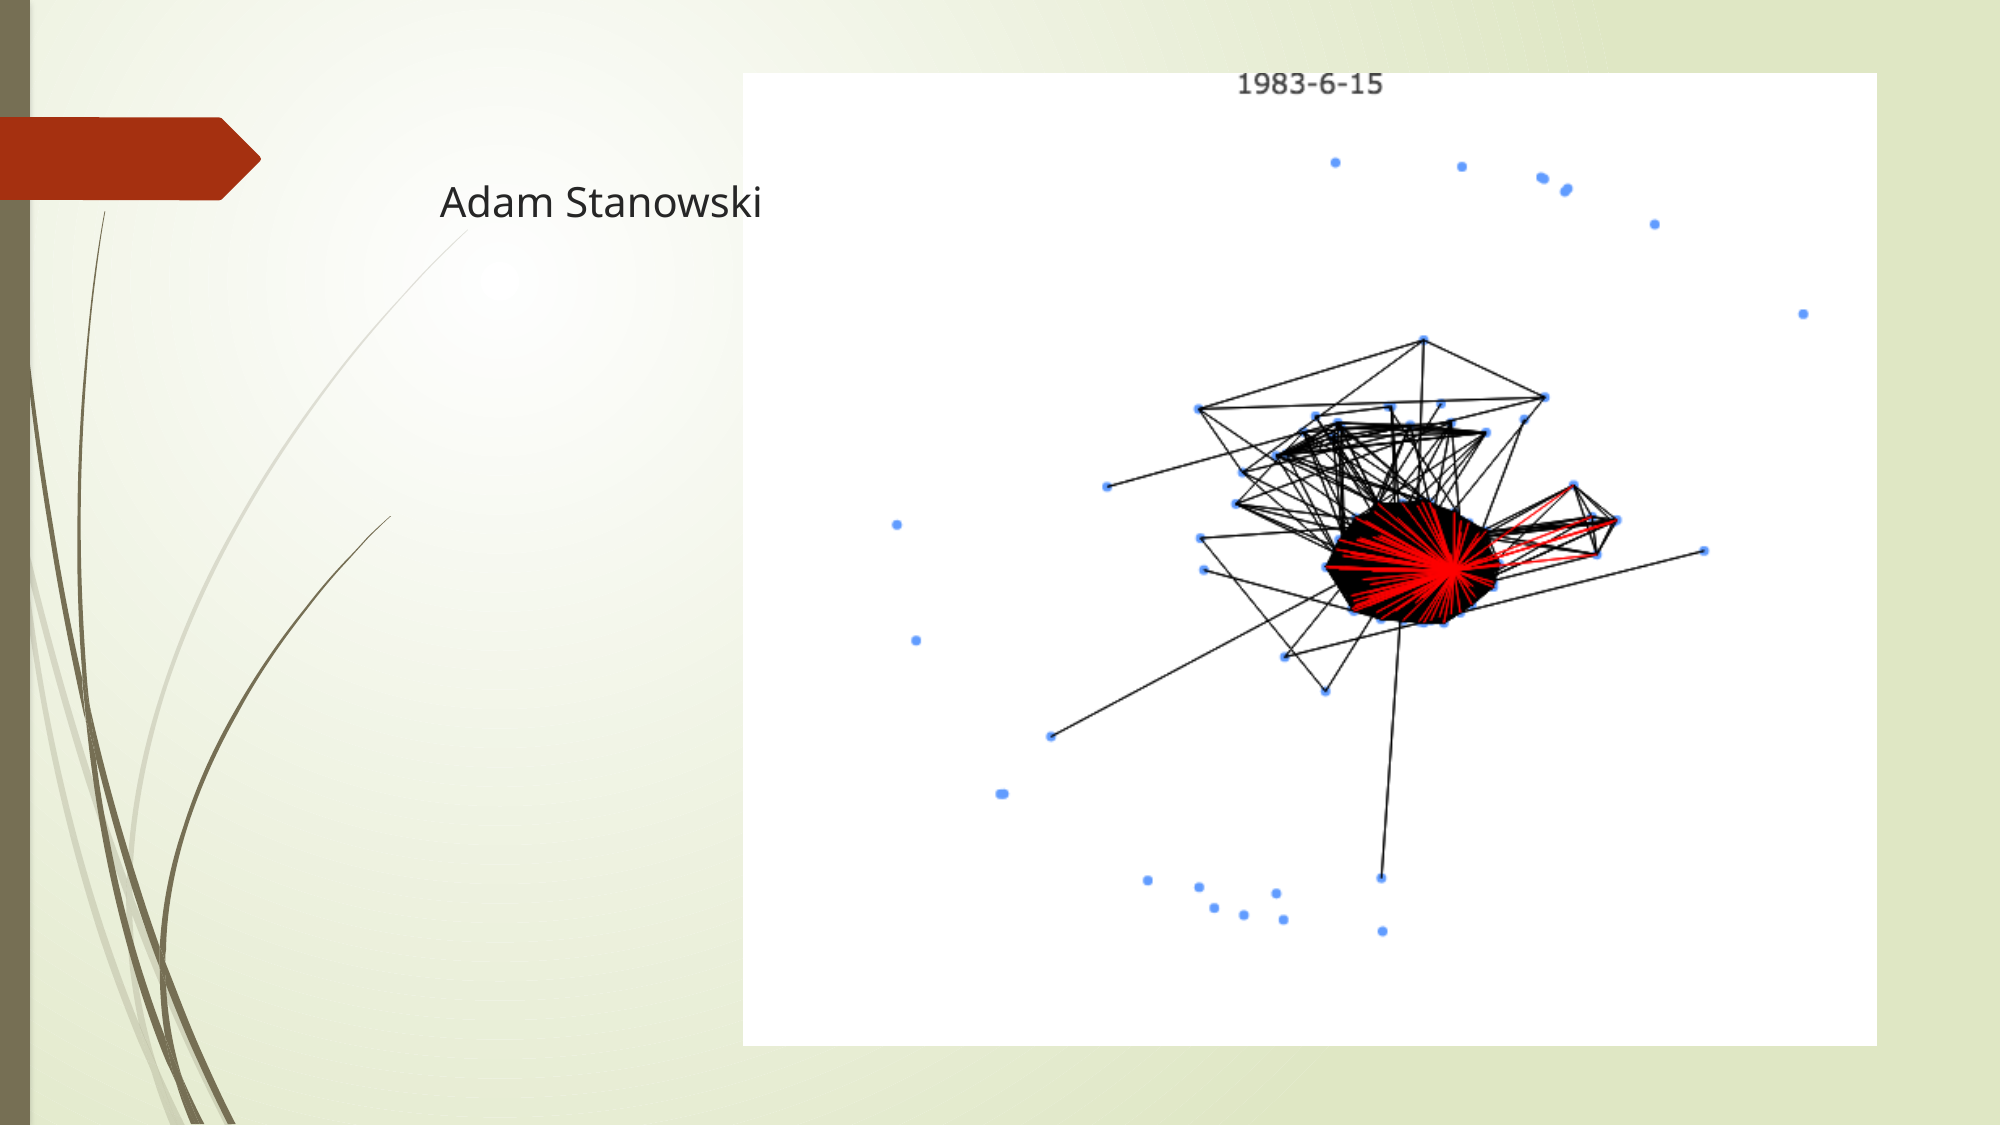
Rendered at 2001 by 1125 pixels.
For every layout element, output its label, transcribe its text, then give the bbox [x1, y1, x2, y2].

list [742, 72, 1878, 1046]
title Adam Stanowski [424, 73, 742, 234]
